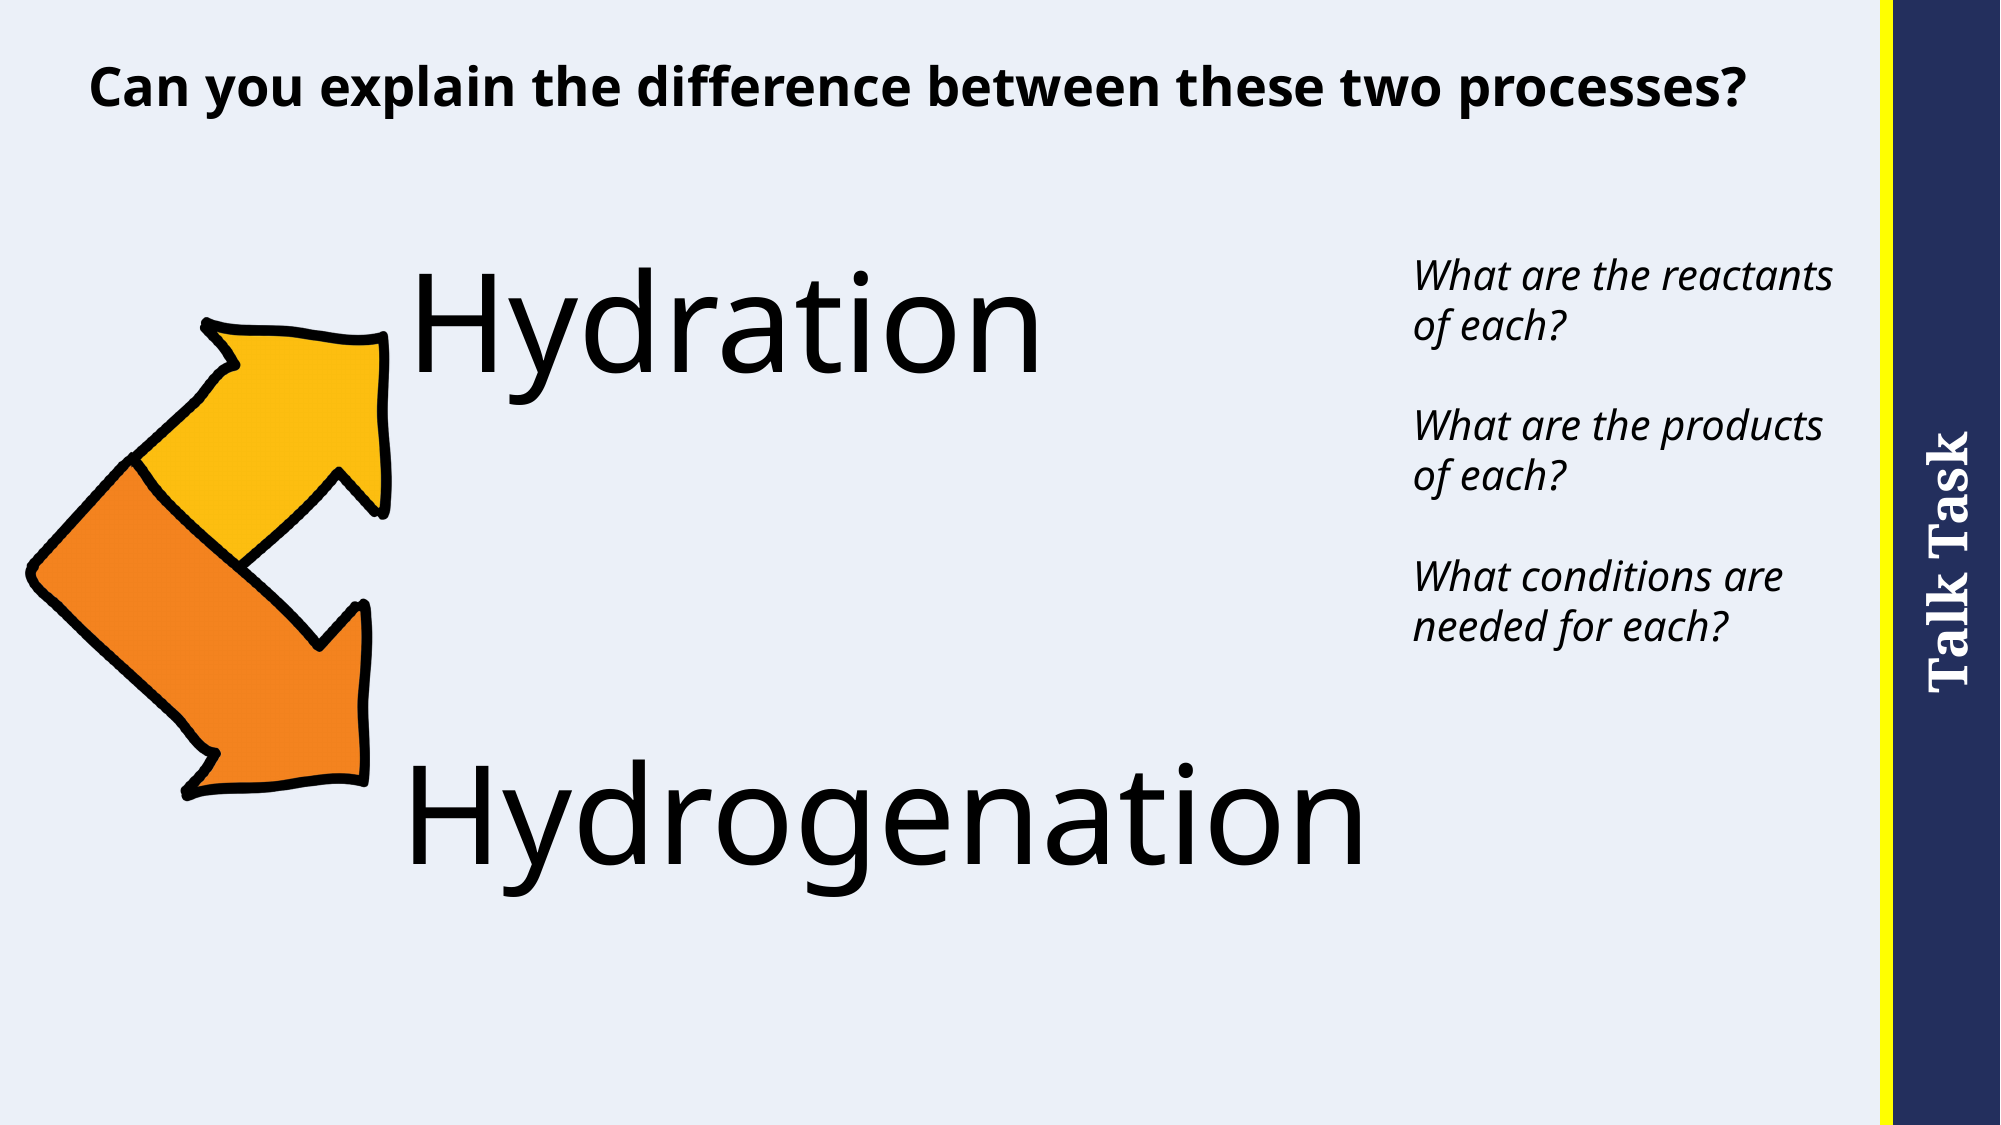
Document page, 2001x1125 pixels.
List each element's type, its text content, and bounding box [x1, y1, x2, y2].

title Can you explain the difference between these two processes? [88, 0, 1831, 119]
picture [0, 287, 645, 849]
text_box Hydrogenation [386, 719, 1606, 900]
text_box Hydration [391, 227, 1275, 408]
text_box What are the reactants of each? What are the products of each? What conditions are needed for each? [1398, 241, 1881, 657]
